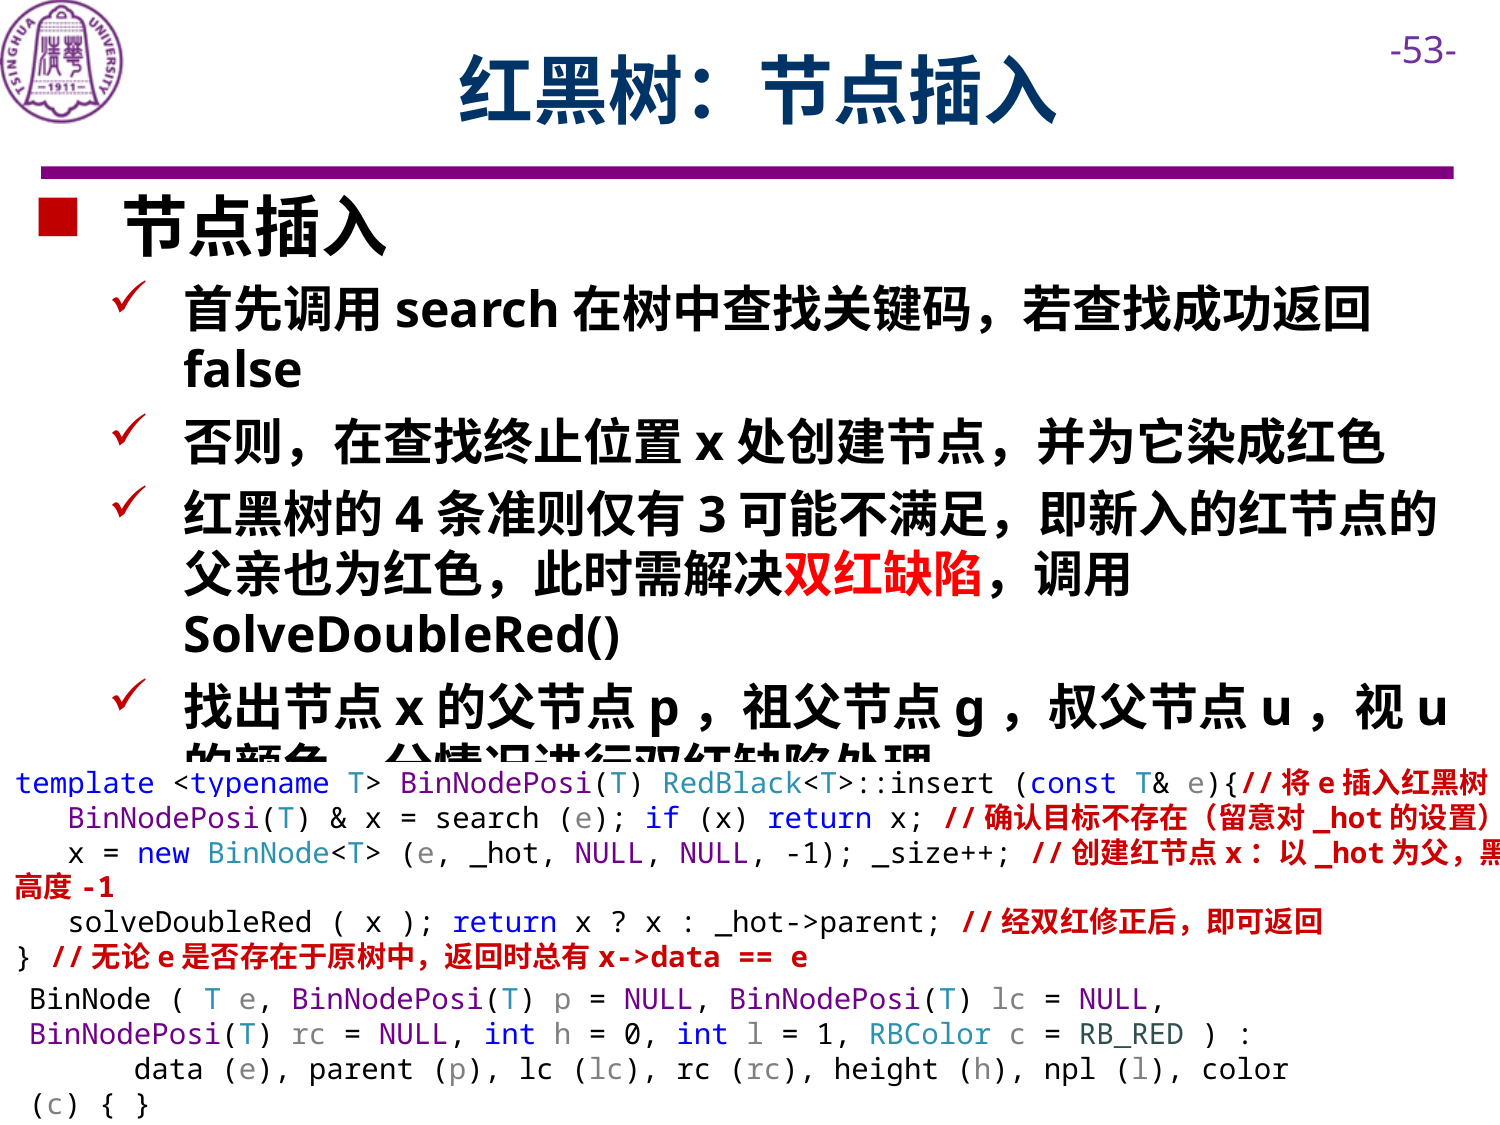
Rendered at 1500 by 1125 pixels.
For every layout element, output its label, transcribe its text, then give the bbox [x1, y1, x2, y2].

title 红黑树：节点插入 [135, 13, 1383, 165]
text_box 节点插入 首先调用search在树中查找关键码，若查找成功返回false 否则，在查找终止位置x处创建节点，并为它染成红色 红黑树的4条准则仅有3可能不满足，即新入的红节点的父亲也为红色，此时需解决双红缺陷，调用SolveDoubleRed() 找出节点x的父节点p，祖父节点g，叔父节点u，视u的颜色，分情况进行双红缺陷处理 [18, 177, 1495, 756]
text_box BinNode ( T e, BinNodePosi(T) p = NULL, BinNodePosi(T) lc = NULL, BinNodePosi(T) rc = NULL, int h = 0, int l = 1, RBColor c = RB_RED ) : data (e), parent (p), lc (lc), rc (rc), height (h), npl (l), color (c) { } [14, 982, 1373, 1125]
text_box template <typename T> BinNodePosi(T) RedBlack<T>::insert (const T& e){//将e插入红黑树 BinNodePosi(T) & x = search (e); if (x) return x; //确认目标不存在（留意对_hot的设置） x = new BinNode<T> (e, _hot, NULL, NULL, -1); _size++; //创建红节点x：以_hot为父，黑高度-1 solveDoubleRed ( x ); return x ? x : _hot->parent; //经双红修正后，即可返回 } //无论e是否存在于原树中，返回时总有x->data == e [0, 756, 1500, 982]
picture [0, 0, 124, 124]
